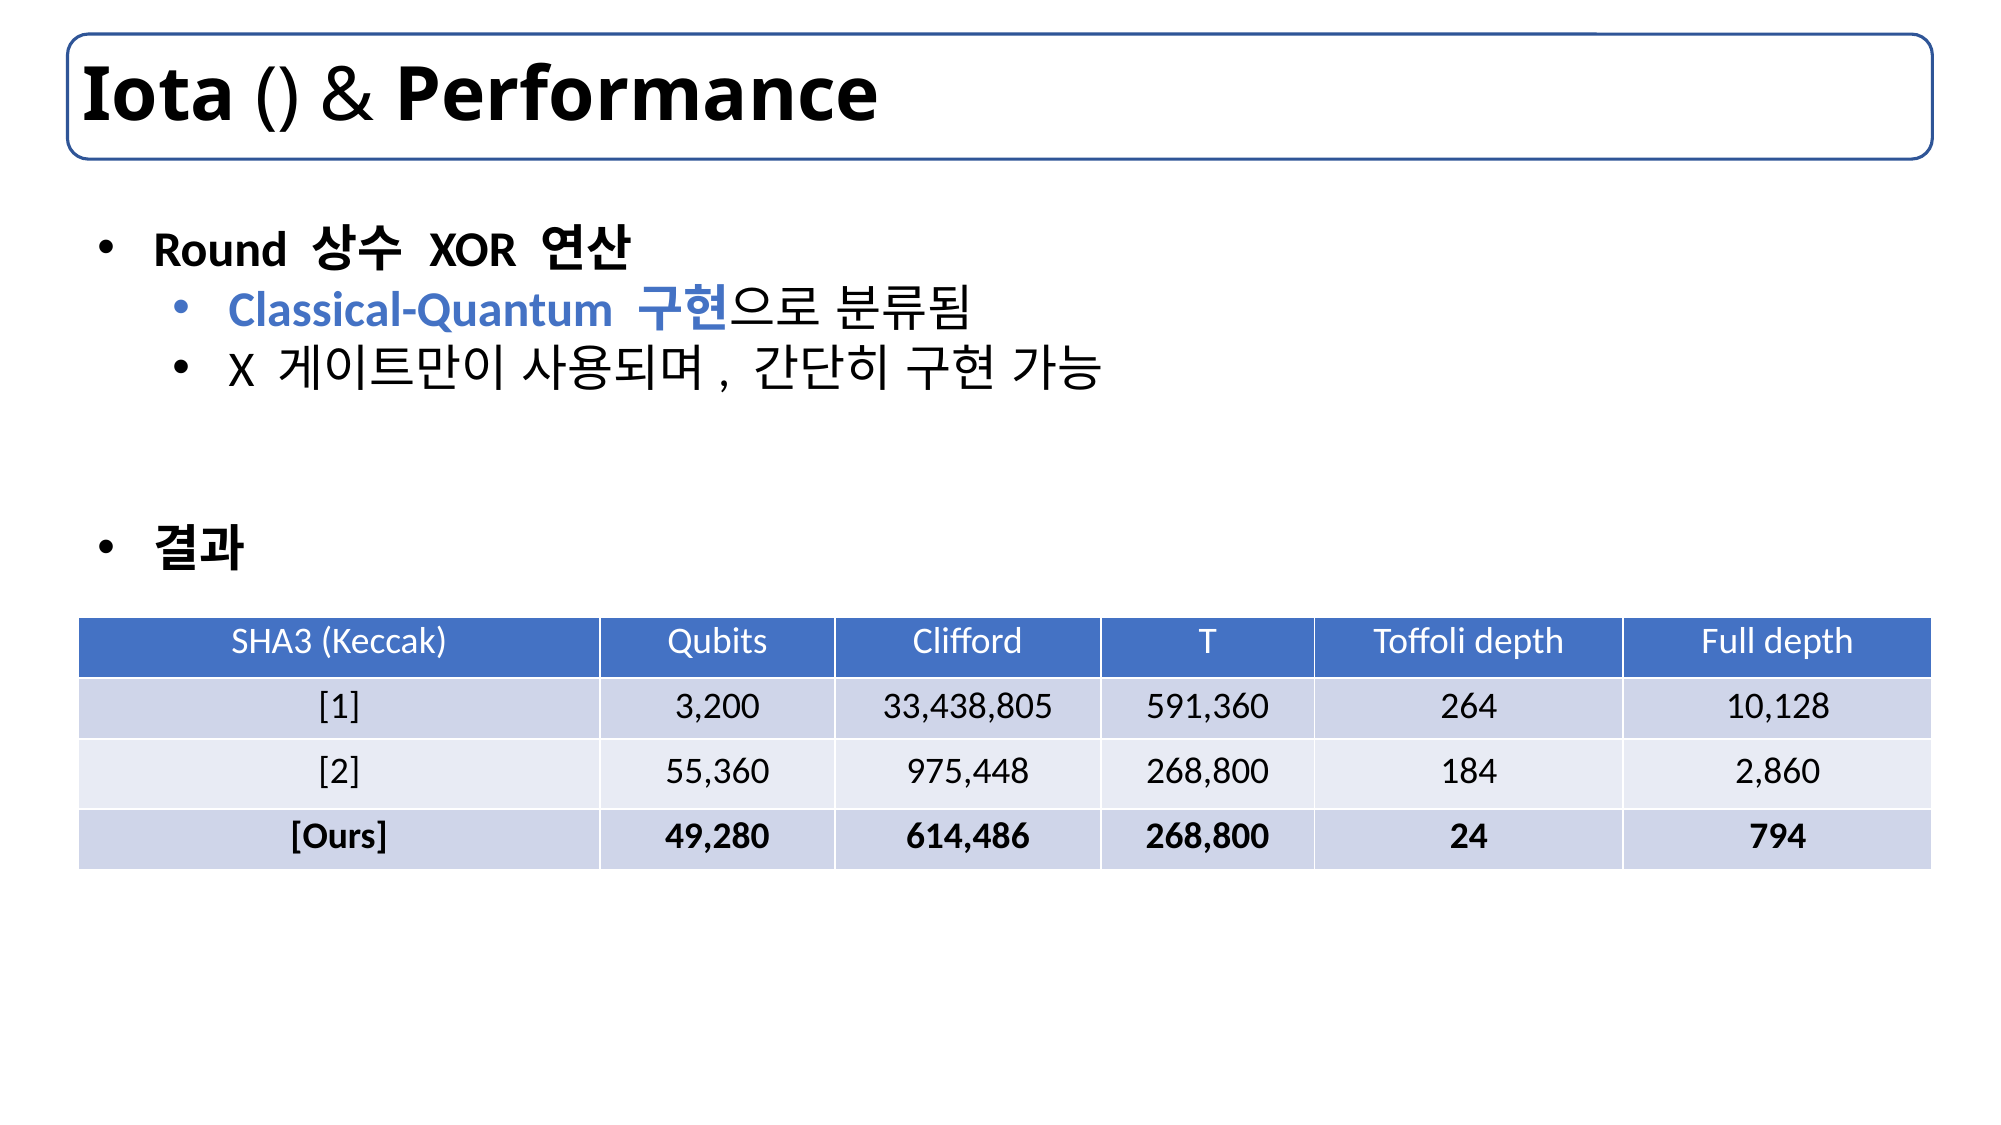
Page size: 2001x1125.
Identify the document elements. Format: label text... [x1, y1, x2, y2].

table_header Clifford [836, 618, 1100, 677]
table_header Qubits [601, 618, 834, 677]
table_cell 55,360 [601, 740, 834, 808]
table_cell [2] [79, 740, 599, 808]
table_header Full depth [1624, 618, 1931, 677]
table_cell 614,486 [836, 810, 1100, 869]
table_cell 33,438,805 [836, 679, 1100, 738]
table_cell 3,200 [601, 679, 834, 738]
table_cell 268,800 [1102, 810, 1314, 869]
table_cell 2,860 [1624, 740, 1931, 808]
table_cell 264 [1315, 679, 1622, 738]
table_cell 184 [1315, 740, 1622, 808]
table_cell 591,360 [1102, 679, 1314, 738]
table_cell 10,128 [1624, 679, 1931, 738]
table_cell [1] [79, 679, 599, 738]
text_box Round 상수 XOR 연산 Classical-Quantum 구현으로 분류됨 X 게이트만이 사용되며, 간단히 구현 가능 결과 [82, 208, 1119, 584]
table_cell [Ours] [79, 810, 599, 869]
table_cell 975,448 [836, 740, 1100, 808]
table_header Toffoli depth [1315, 618, 1622, 677]
table_header T [1102, 618, 1314, 677]
table_header SHA3 (Keccak) [79, 618, 599, 677]
table_cell 268,800 [1102, 740, 1314, 808]
table_cell 794 [1624, 810, 1931, 869]
table_cell 24 [1315, 810, 1622, 869]
table_cell 49,280 [601, 810, 834, 869]
